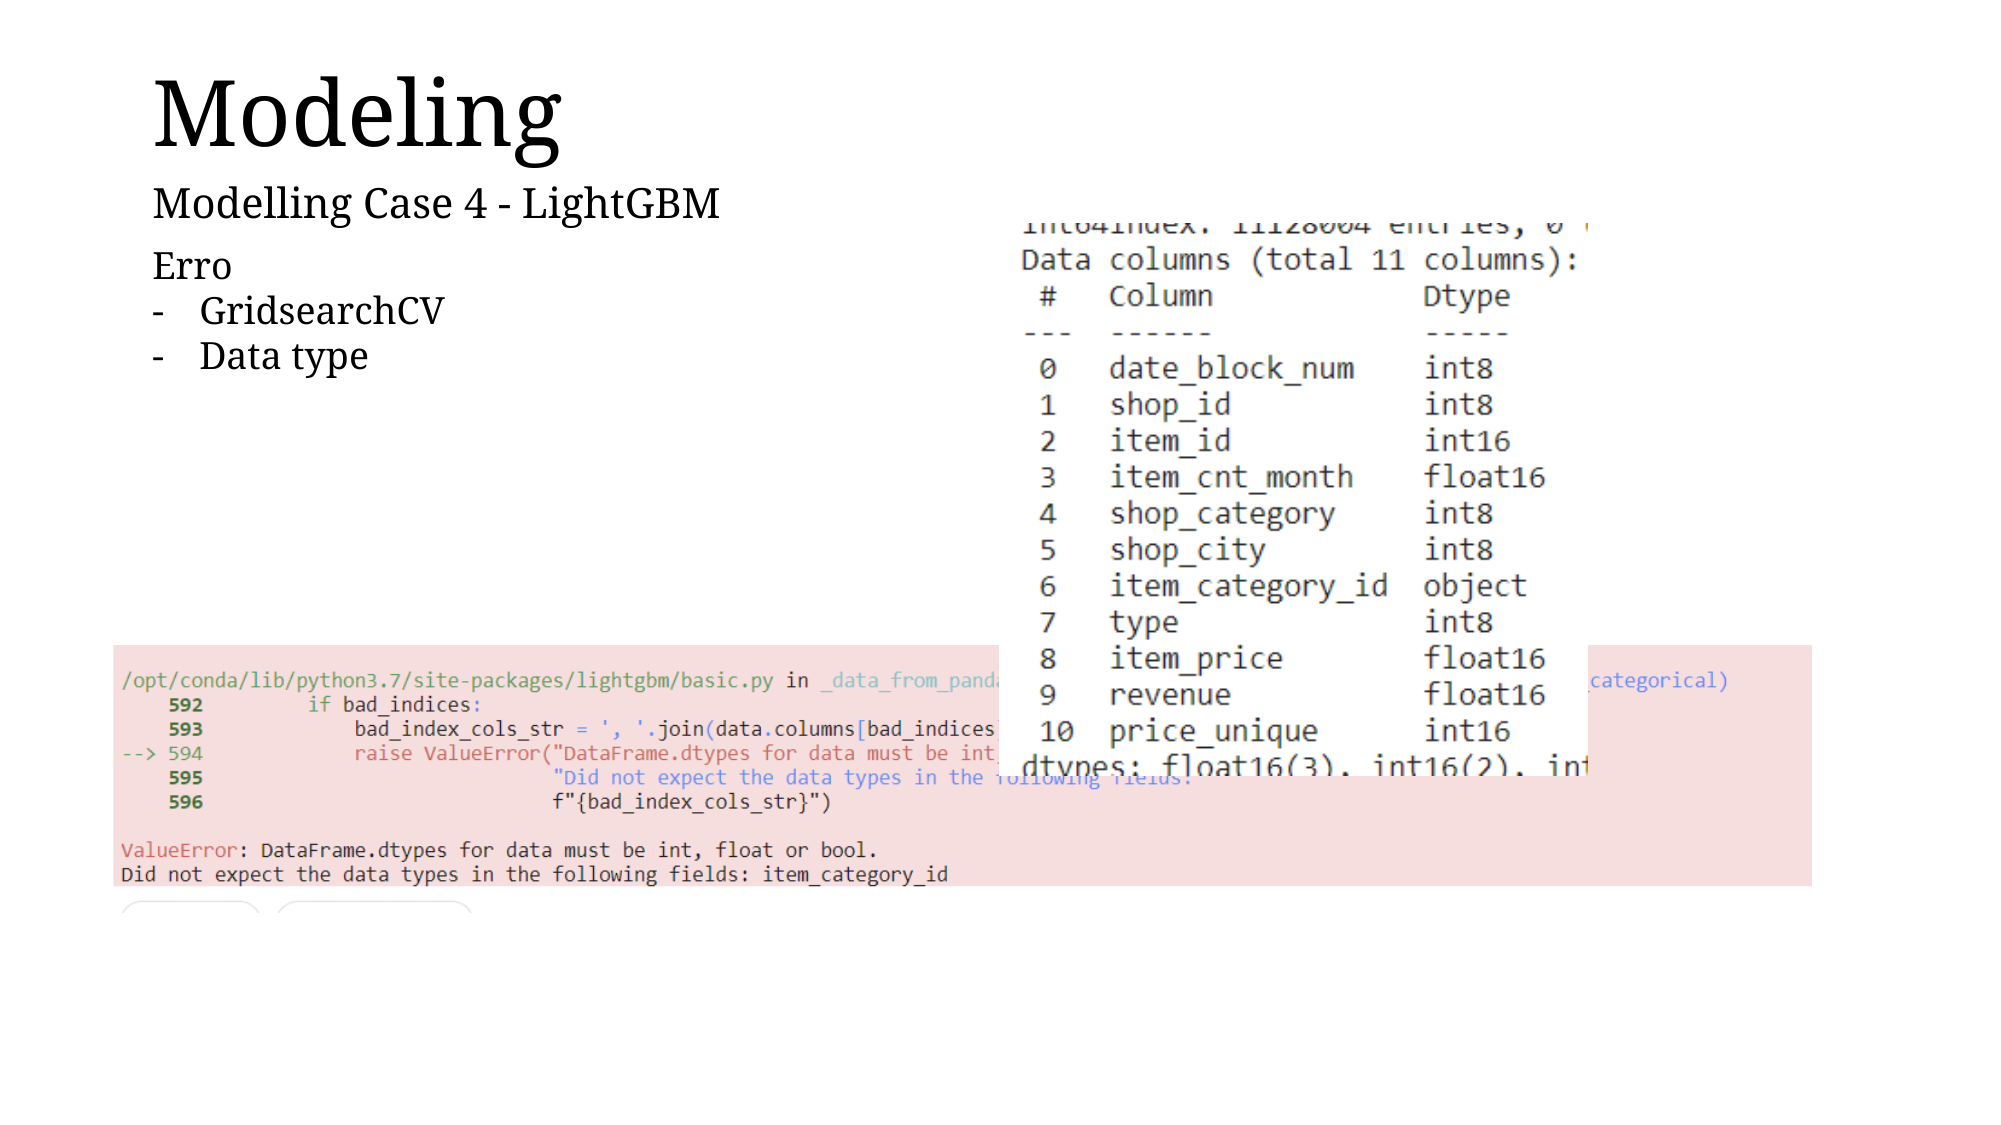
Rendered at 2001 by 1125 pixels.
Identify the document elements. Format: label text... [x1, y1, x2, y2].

text_box Erro GridsearchCV Data type [137, 234, 501, 385]
text_box Modeling [137, 59, 1863, 278]
picture [111, 223, 1813, 913]
text_box Modelling Case 4 - LightGBM [137, 169, 884, 235]
